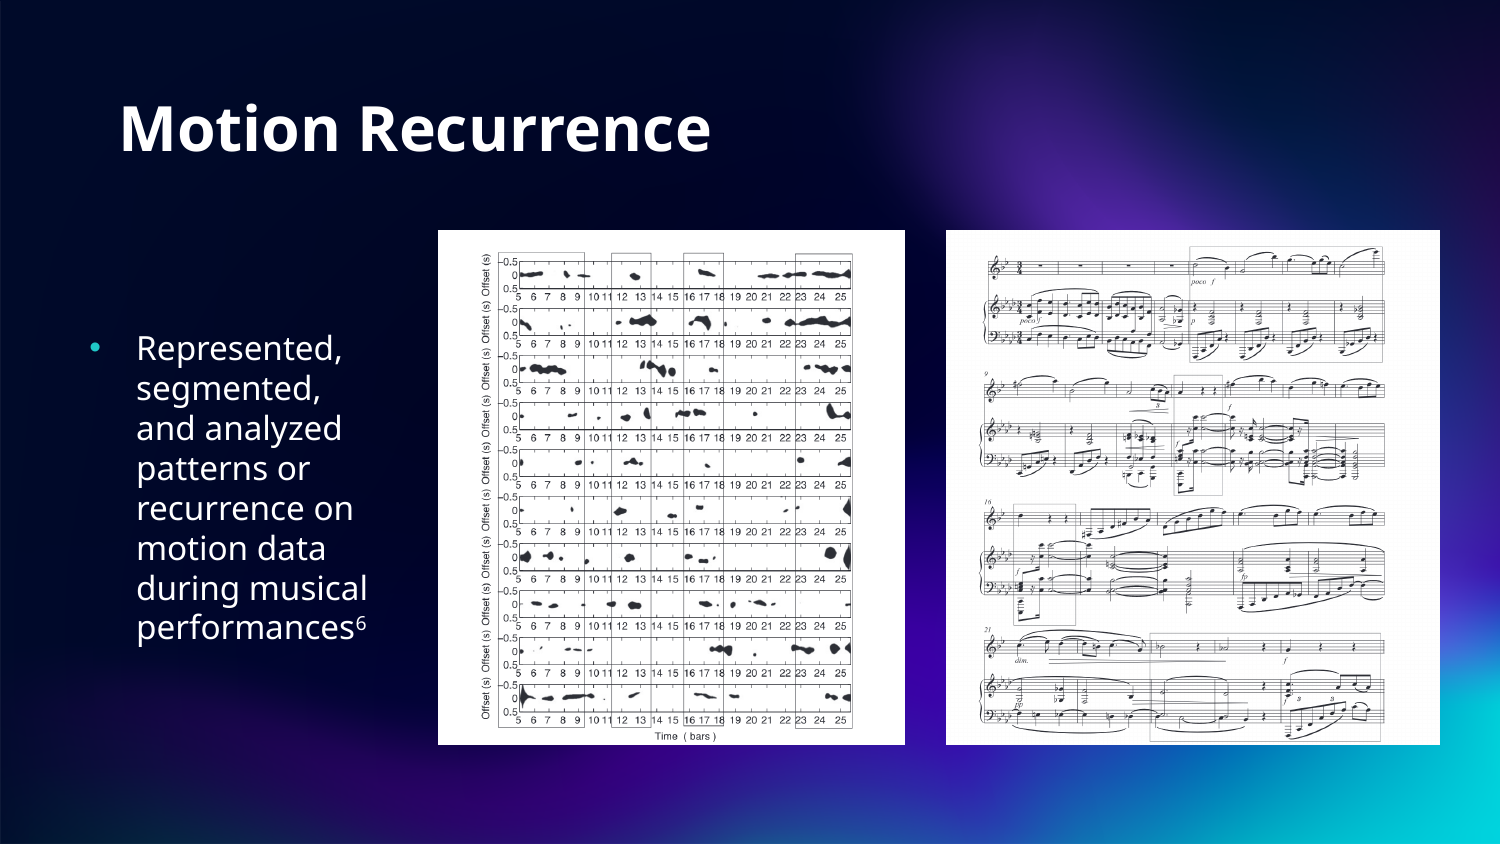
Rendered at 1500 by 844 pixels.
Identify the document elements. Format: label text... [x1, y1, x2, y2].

title Motion Recurrence [118, 88, 1306, 167]
picture [0, 0, 1500, 844]
list Represented, segmented, and analyzed patterns or recurrence on motion data during musical performances6 [89, 327, 381, 475]
